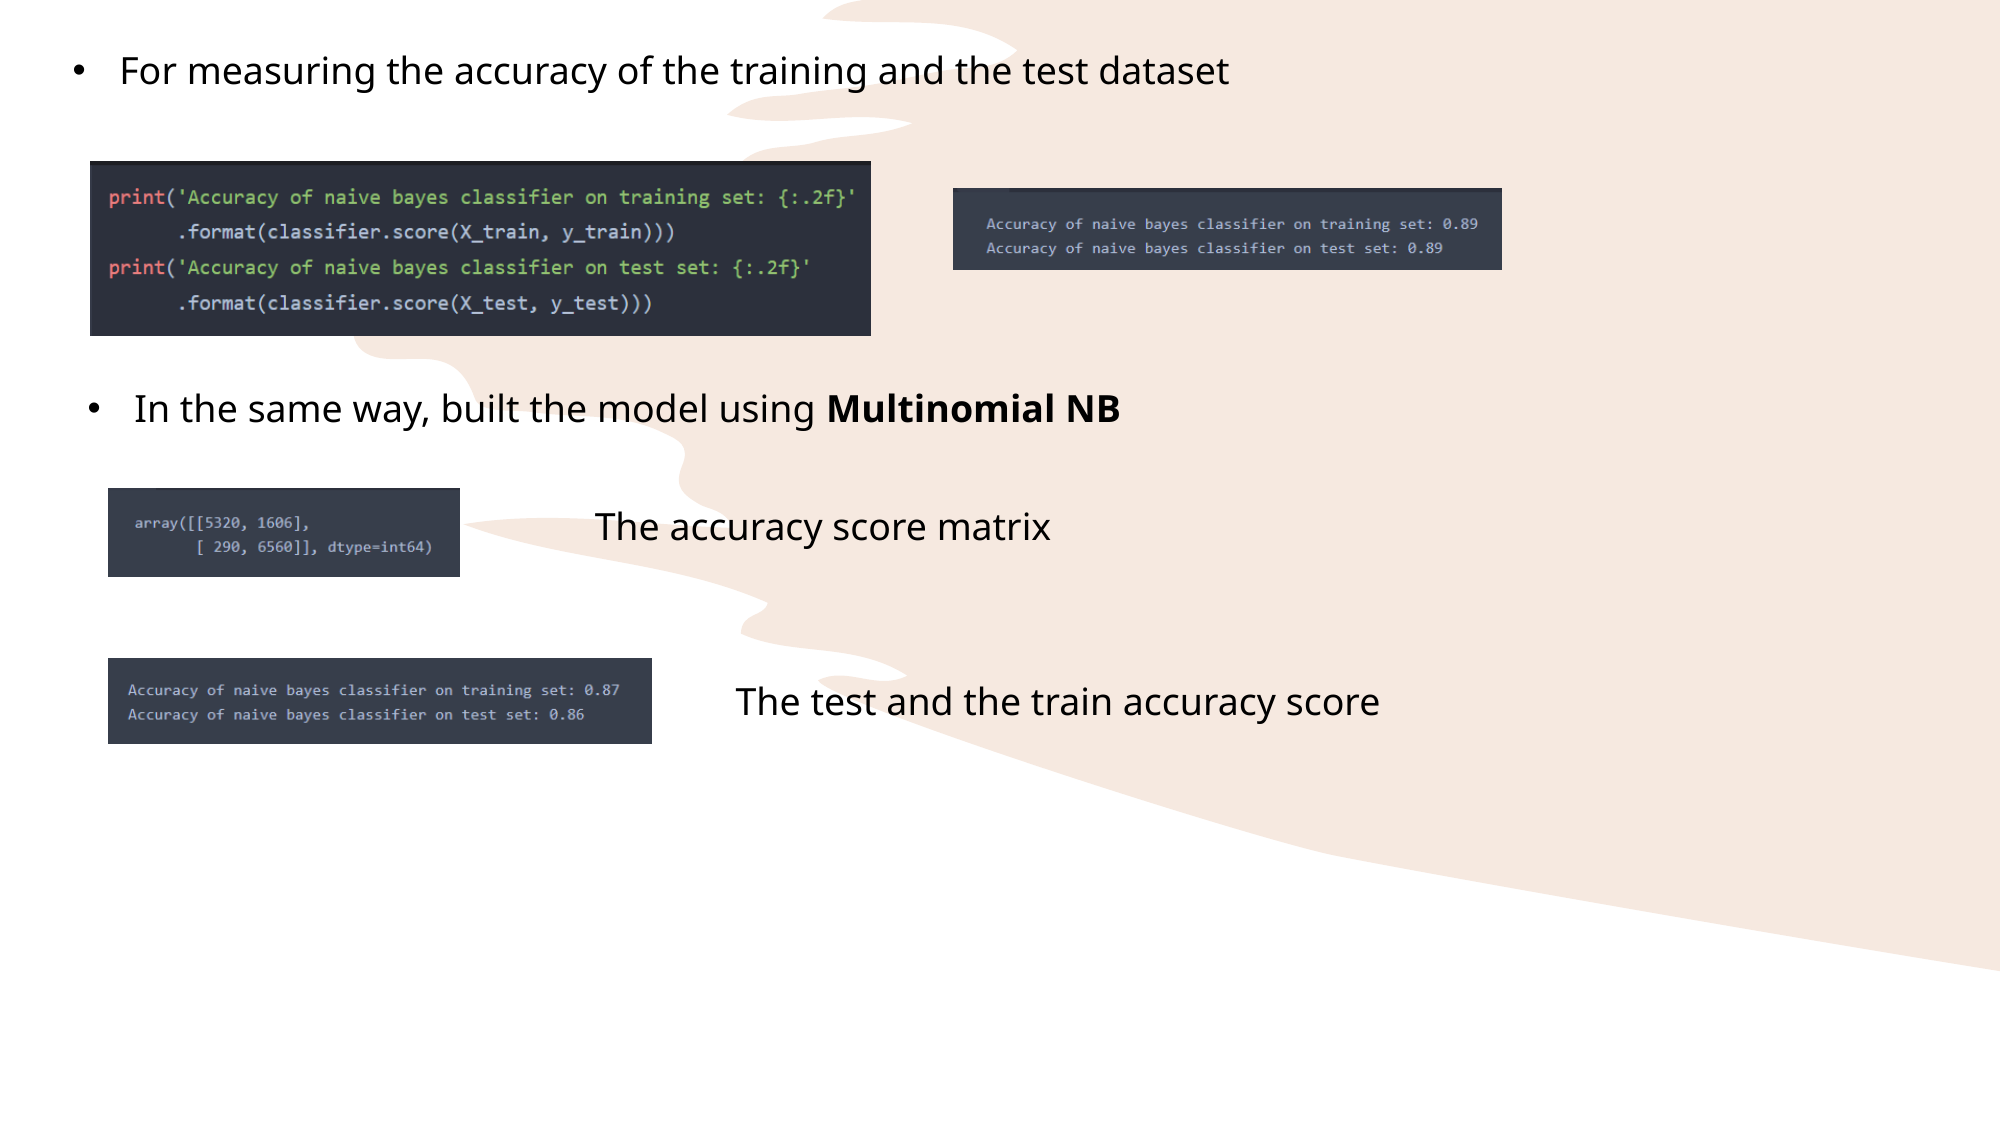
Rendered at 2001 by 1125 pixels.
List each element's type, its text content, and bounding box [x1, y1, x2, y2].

picture [953, 187, 1502, 270]
text_box For measuring the accuracy of the training and the test dataset [57, 39, 1798, 100]
text_box The test and the train accuracy score [720, 670, 1596, 731]
picture [108, 488, 460, 577]
picture [90, 161, 871, 336]
picture [108, 658, 652, 744]
text_box In the same way, built the model using Multinomial NB [72, 377, 1405, 438]
text_box The accuracy score matrix [579, 495, 1348, 556]
